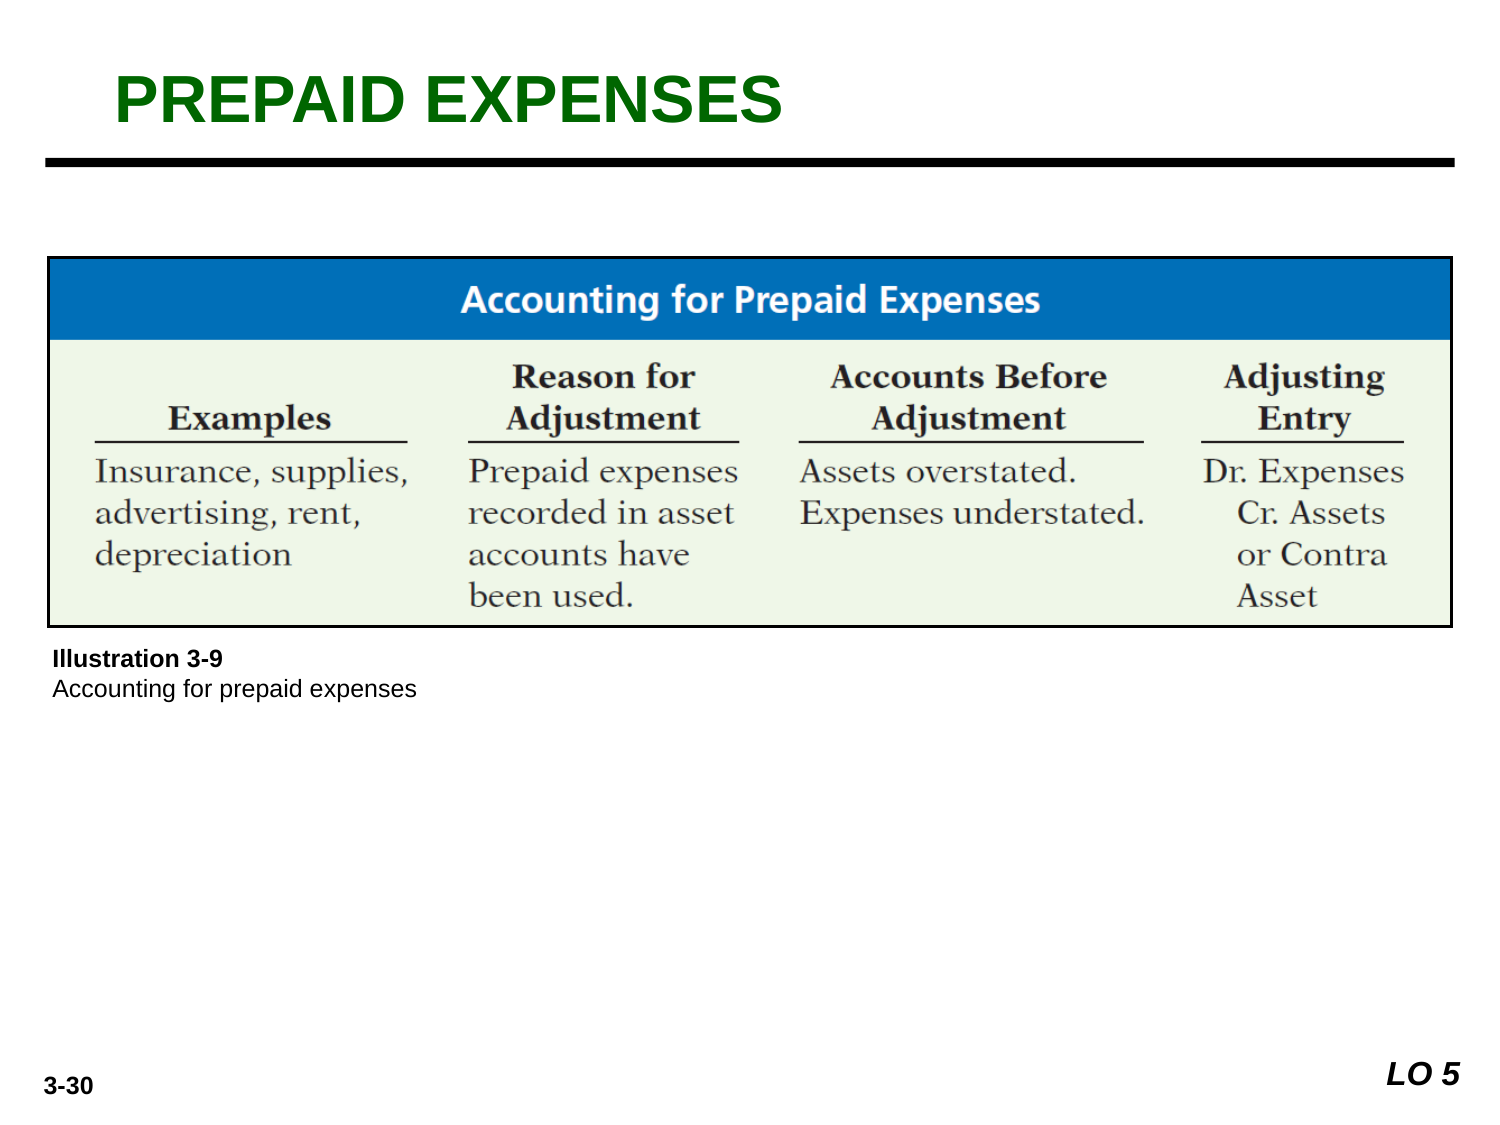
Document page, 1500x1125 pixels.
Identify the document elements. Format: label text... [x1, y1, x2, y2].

text_box Illustration 3-9 Accounting for prepaid expenses [37, 635, 788, 710]
text_box LO 5 [1362, 1044, 1475, 1100]
picture [49, 258, 1451, 626]
text_box PREPAID EXPENSES [99, 50, 1450, 142]
